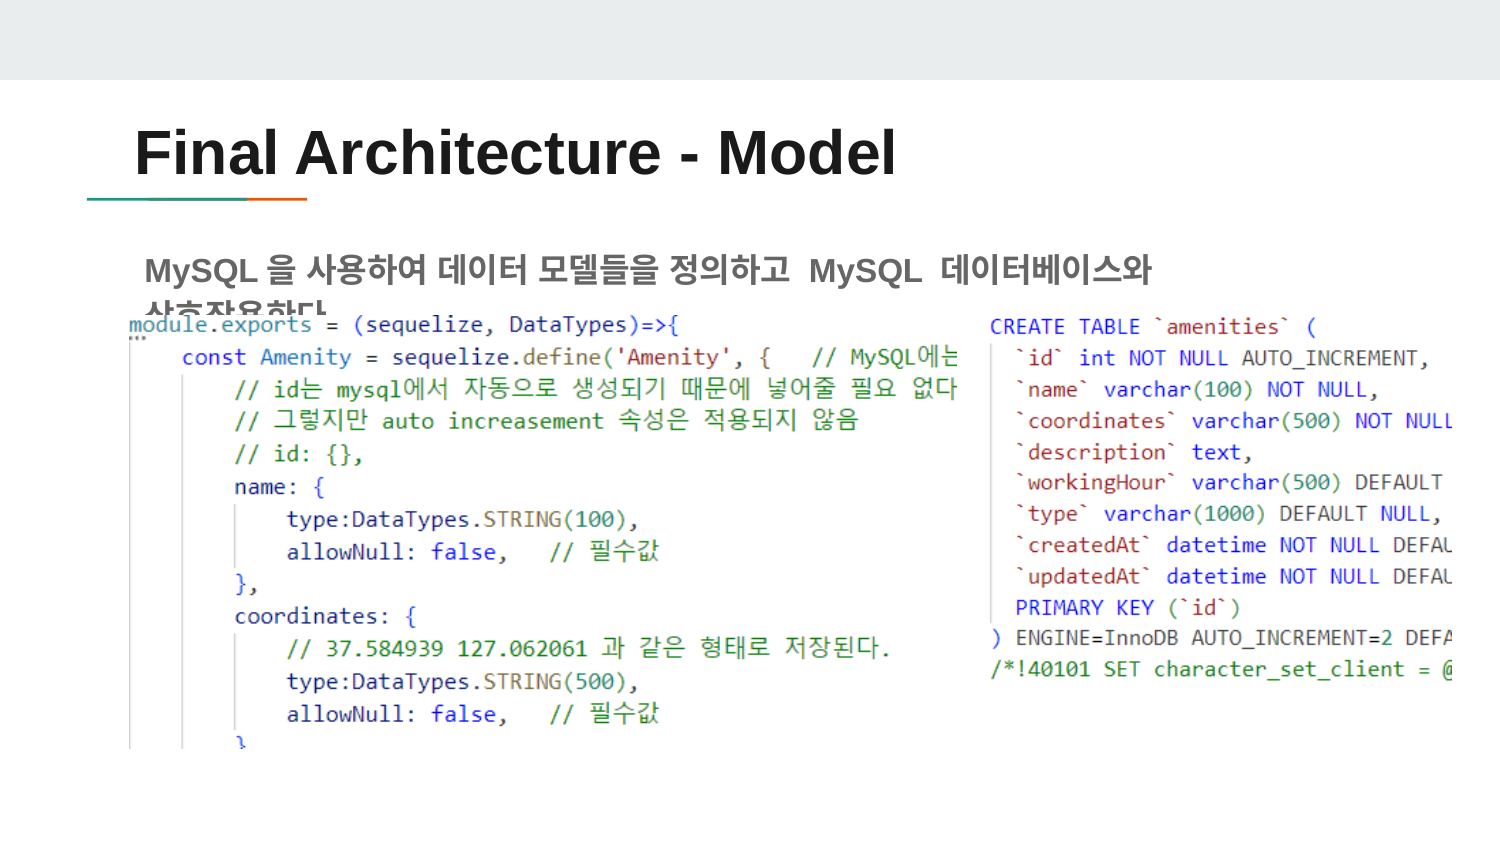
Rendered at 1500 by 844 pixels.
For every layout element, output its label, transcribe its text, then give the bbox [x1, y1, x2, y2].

picture [981, 315, 1452, 727]
title Final Architecture - Model [119, 97, 1381, 186]
list MySQL을 사용하여 데이터 모델들을 정의하고 MySQL 데이터베이스와 상호작용한다. [129, 228, 1337, 383]
picture [129, 315, 958, 750]
